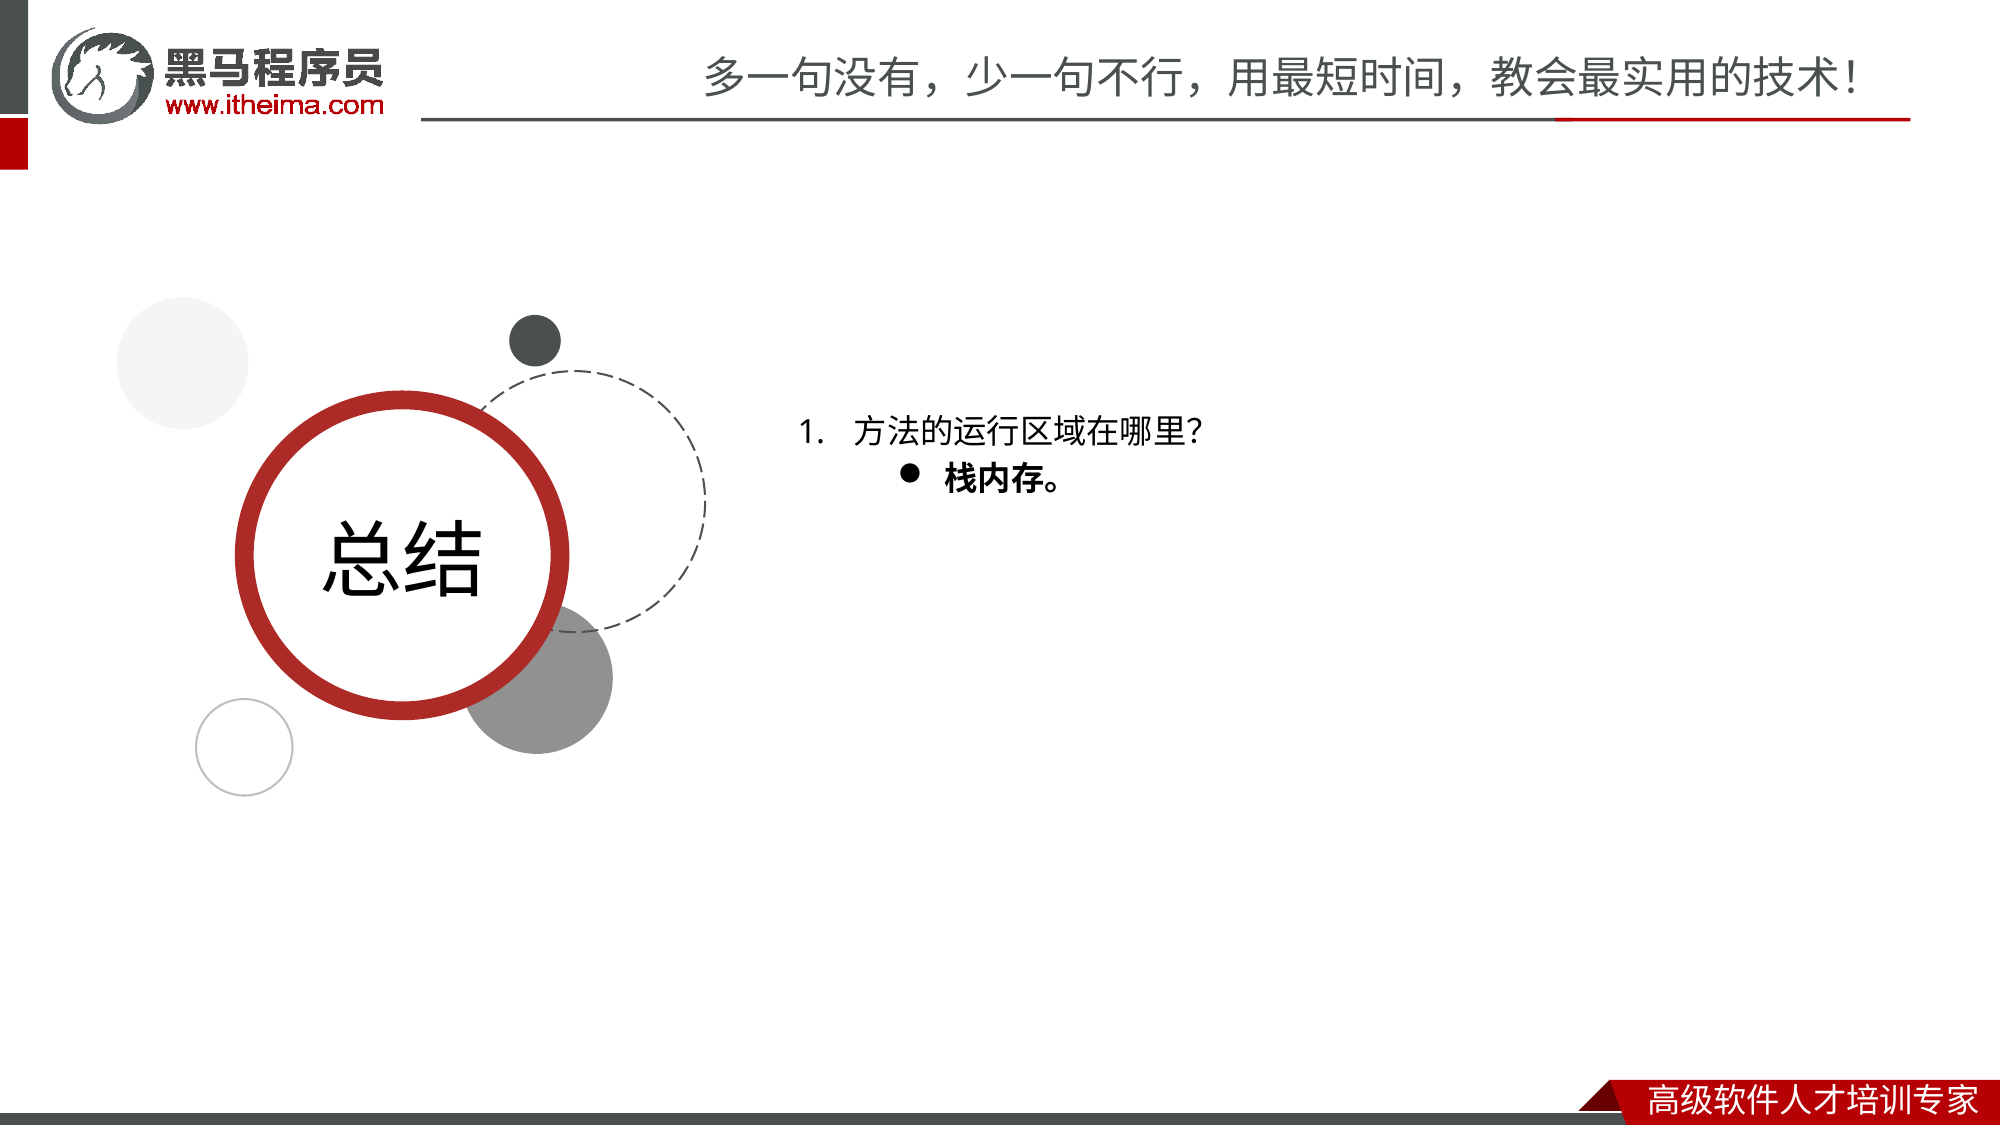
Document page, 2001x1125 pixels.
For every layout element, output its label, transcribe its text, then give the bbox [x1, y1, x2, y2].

picture [50, 26, 384, 125]
list 方法的运行区域在哪里？ 栈内存。 [782, 342, 1930, 631]
